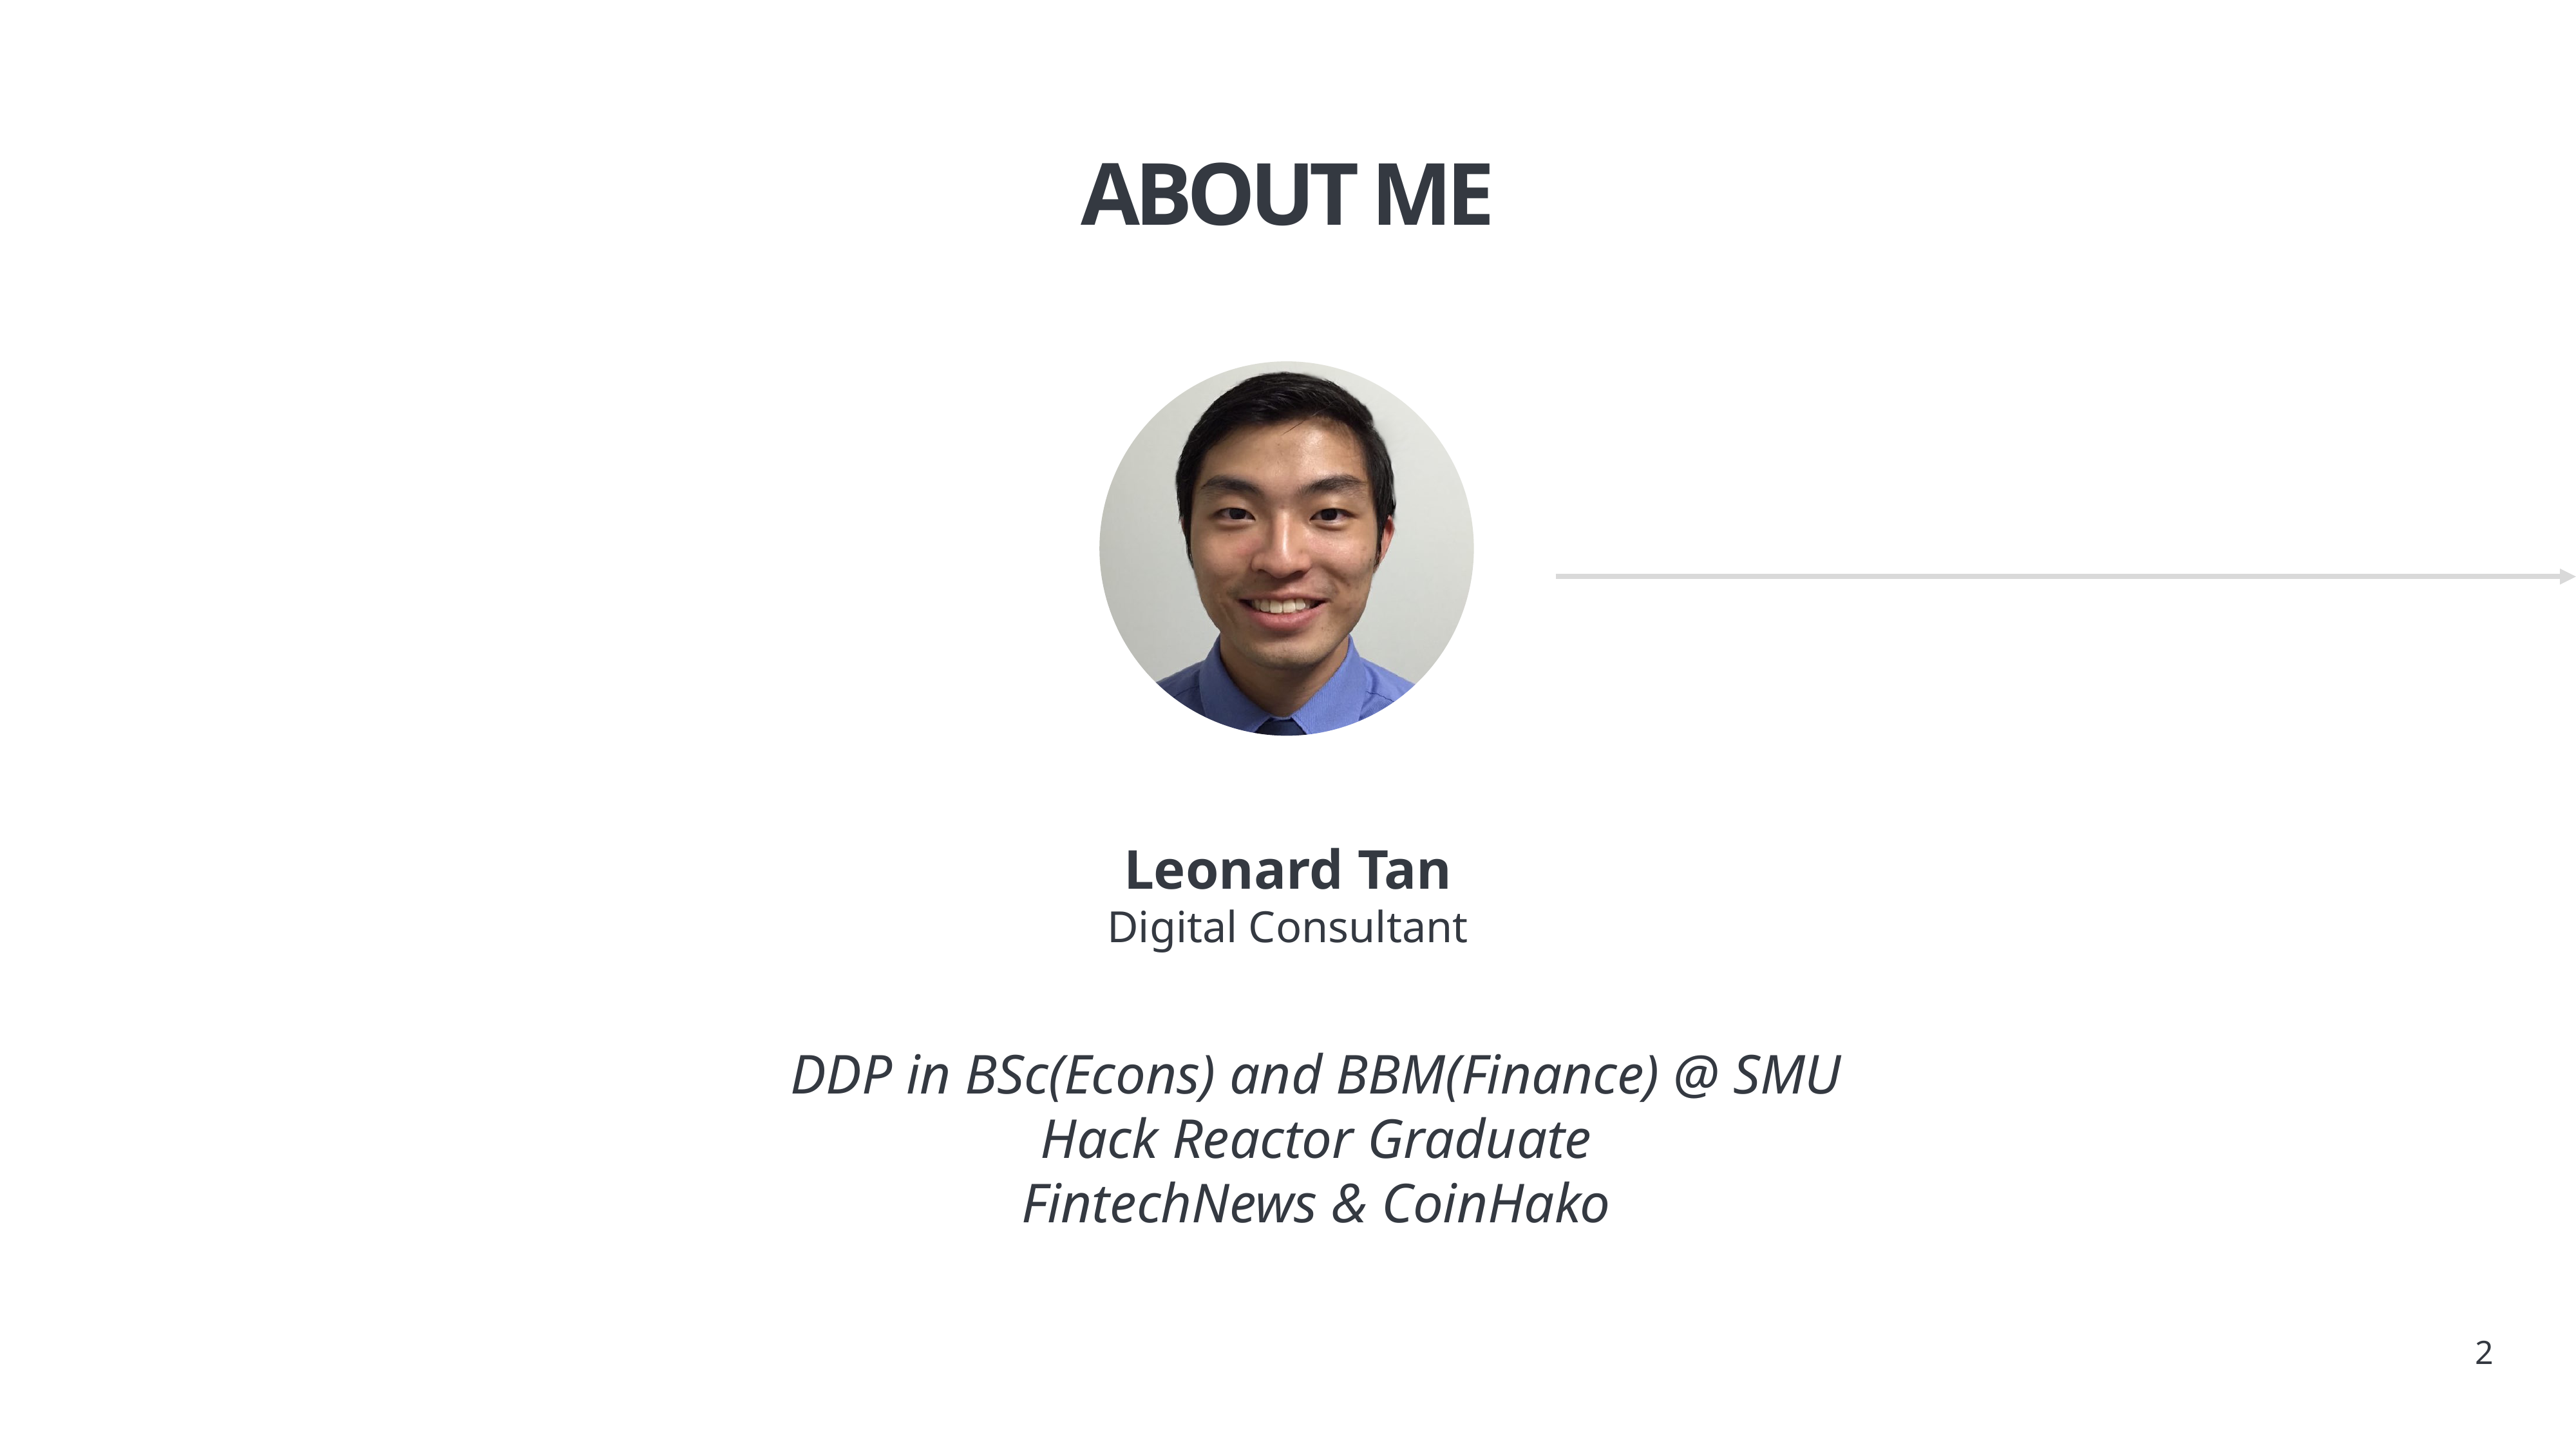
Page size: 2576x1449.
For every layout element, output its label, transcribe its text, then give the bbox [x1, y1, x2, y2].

text_box Leonard Tan Digital Consultant [1019, 825, 1557, 961]
text_box DDP in BSc(Econs) and BBM(Finance) @ SMU Hack Reactor Graduate FintechNews & CoinHako [571, 1030, 2062, 1244]
slide_number 2 [2465, 1323, 2503, 1385]
text_box [1099, 361, 1474, 736]
text_box [1556, 573, 2576, 581]
title ABOUT ME [428, 141, 2148, 272]
